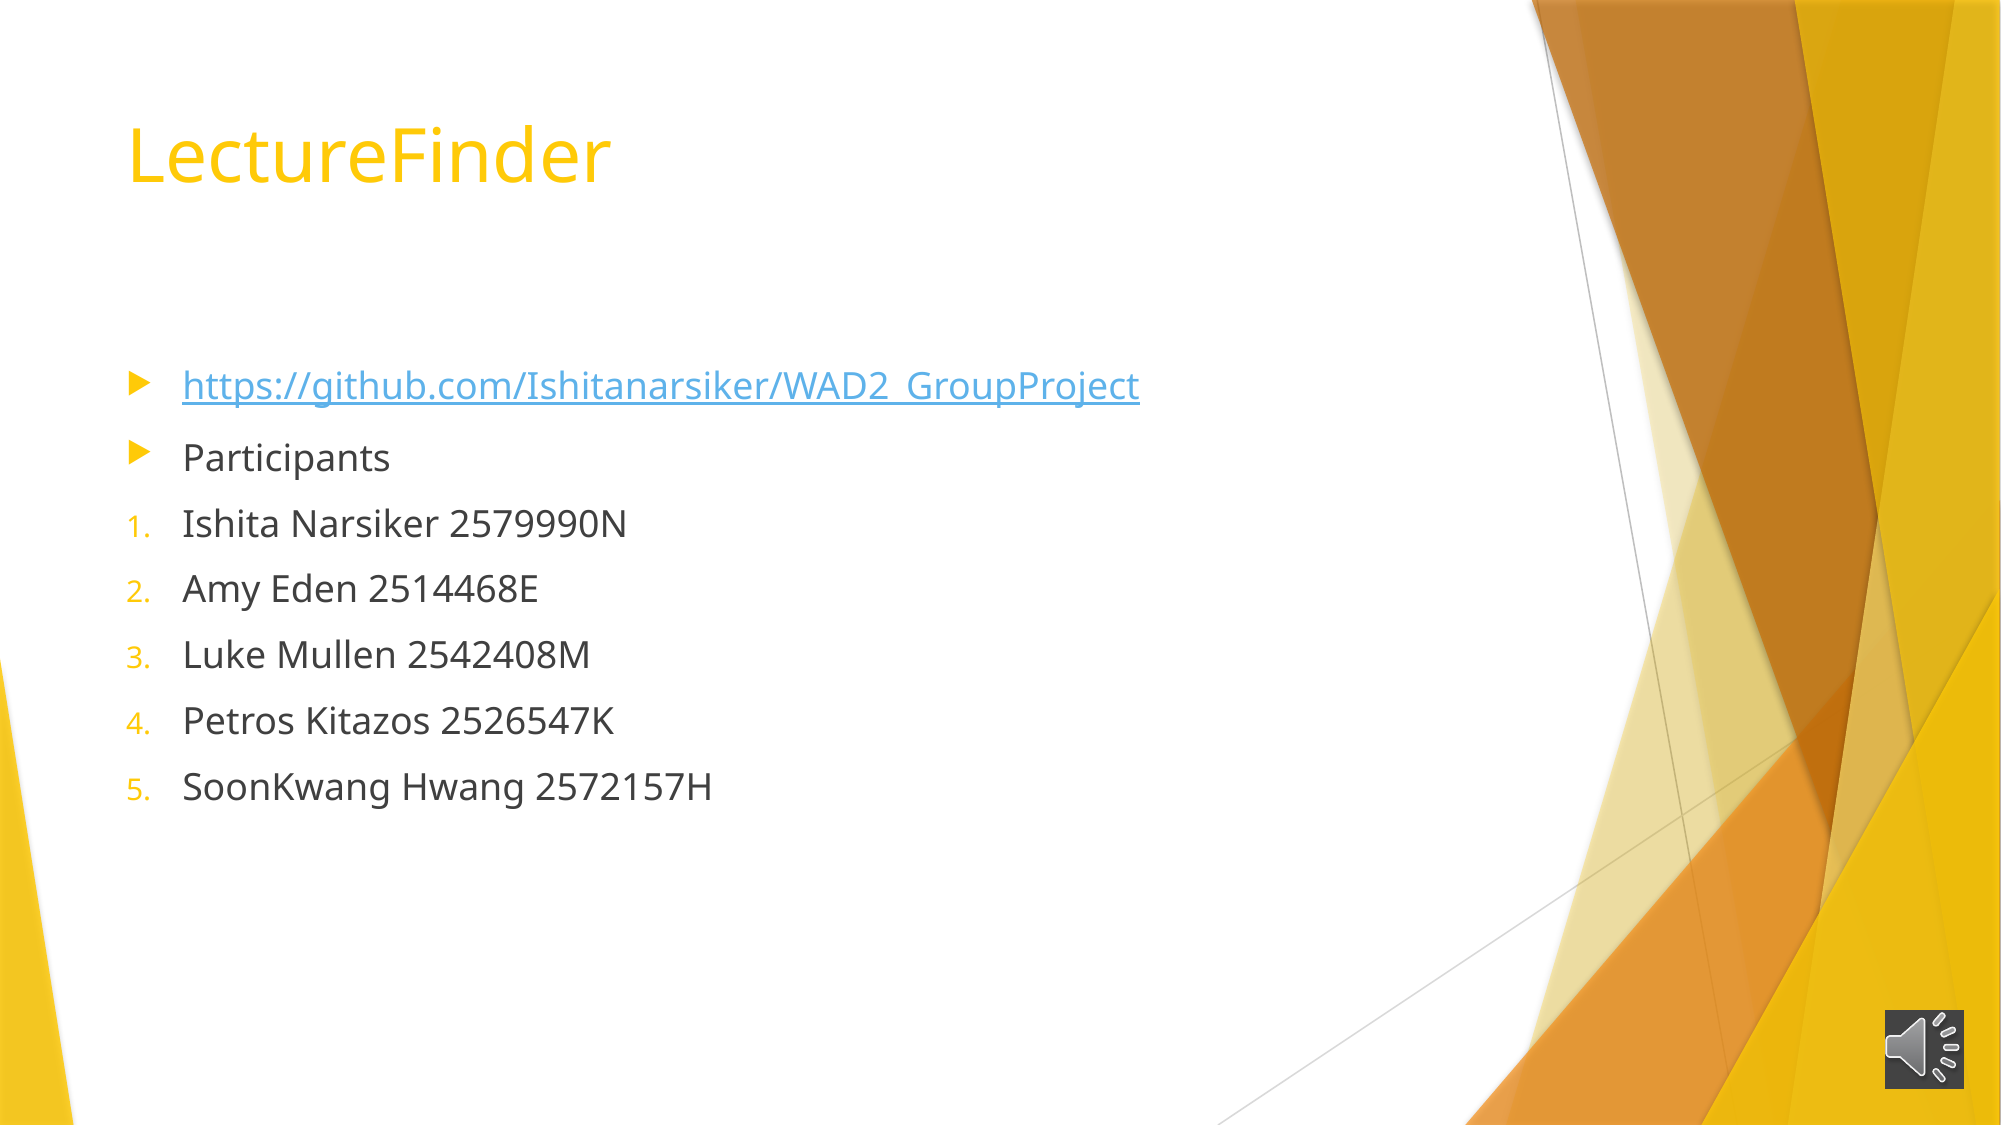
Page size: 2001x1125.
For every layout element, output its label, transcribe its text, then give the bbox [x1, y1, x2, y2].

picture [1884, 1009, 1966, 1090]
list https://github.com/Ishitanarsiker/WAD2_GroupProject Participants Ishita Narsiker 2579990N Amy Eden 2514468E Luke Mullen 2542408M Petros Kitazos 2526547K SoonKwang Hwang 2572157H [111, 354, 1522, 992]
title LectureFinder [111, 99, 1522, 317]
